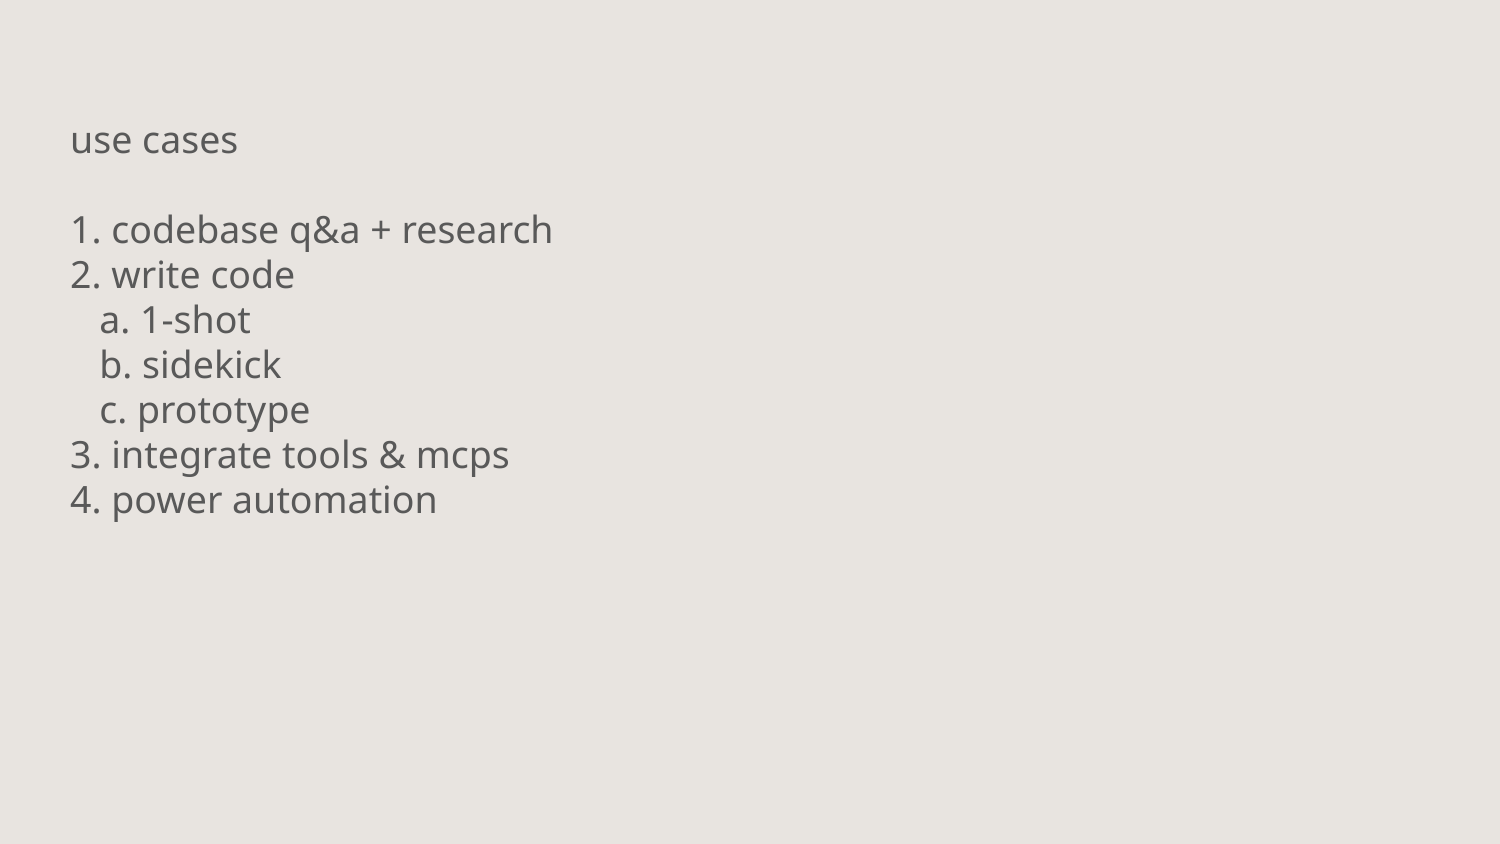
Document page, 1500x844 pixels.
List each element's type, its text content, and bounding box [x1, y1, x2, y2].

text_box use cases 1. codebase q&a + research 2. write code a. 1-shot b. sidekick c. prototype 3. integrate tools & mcps 4. power automation [55, 101, 1402, 572]
